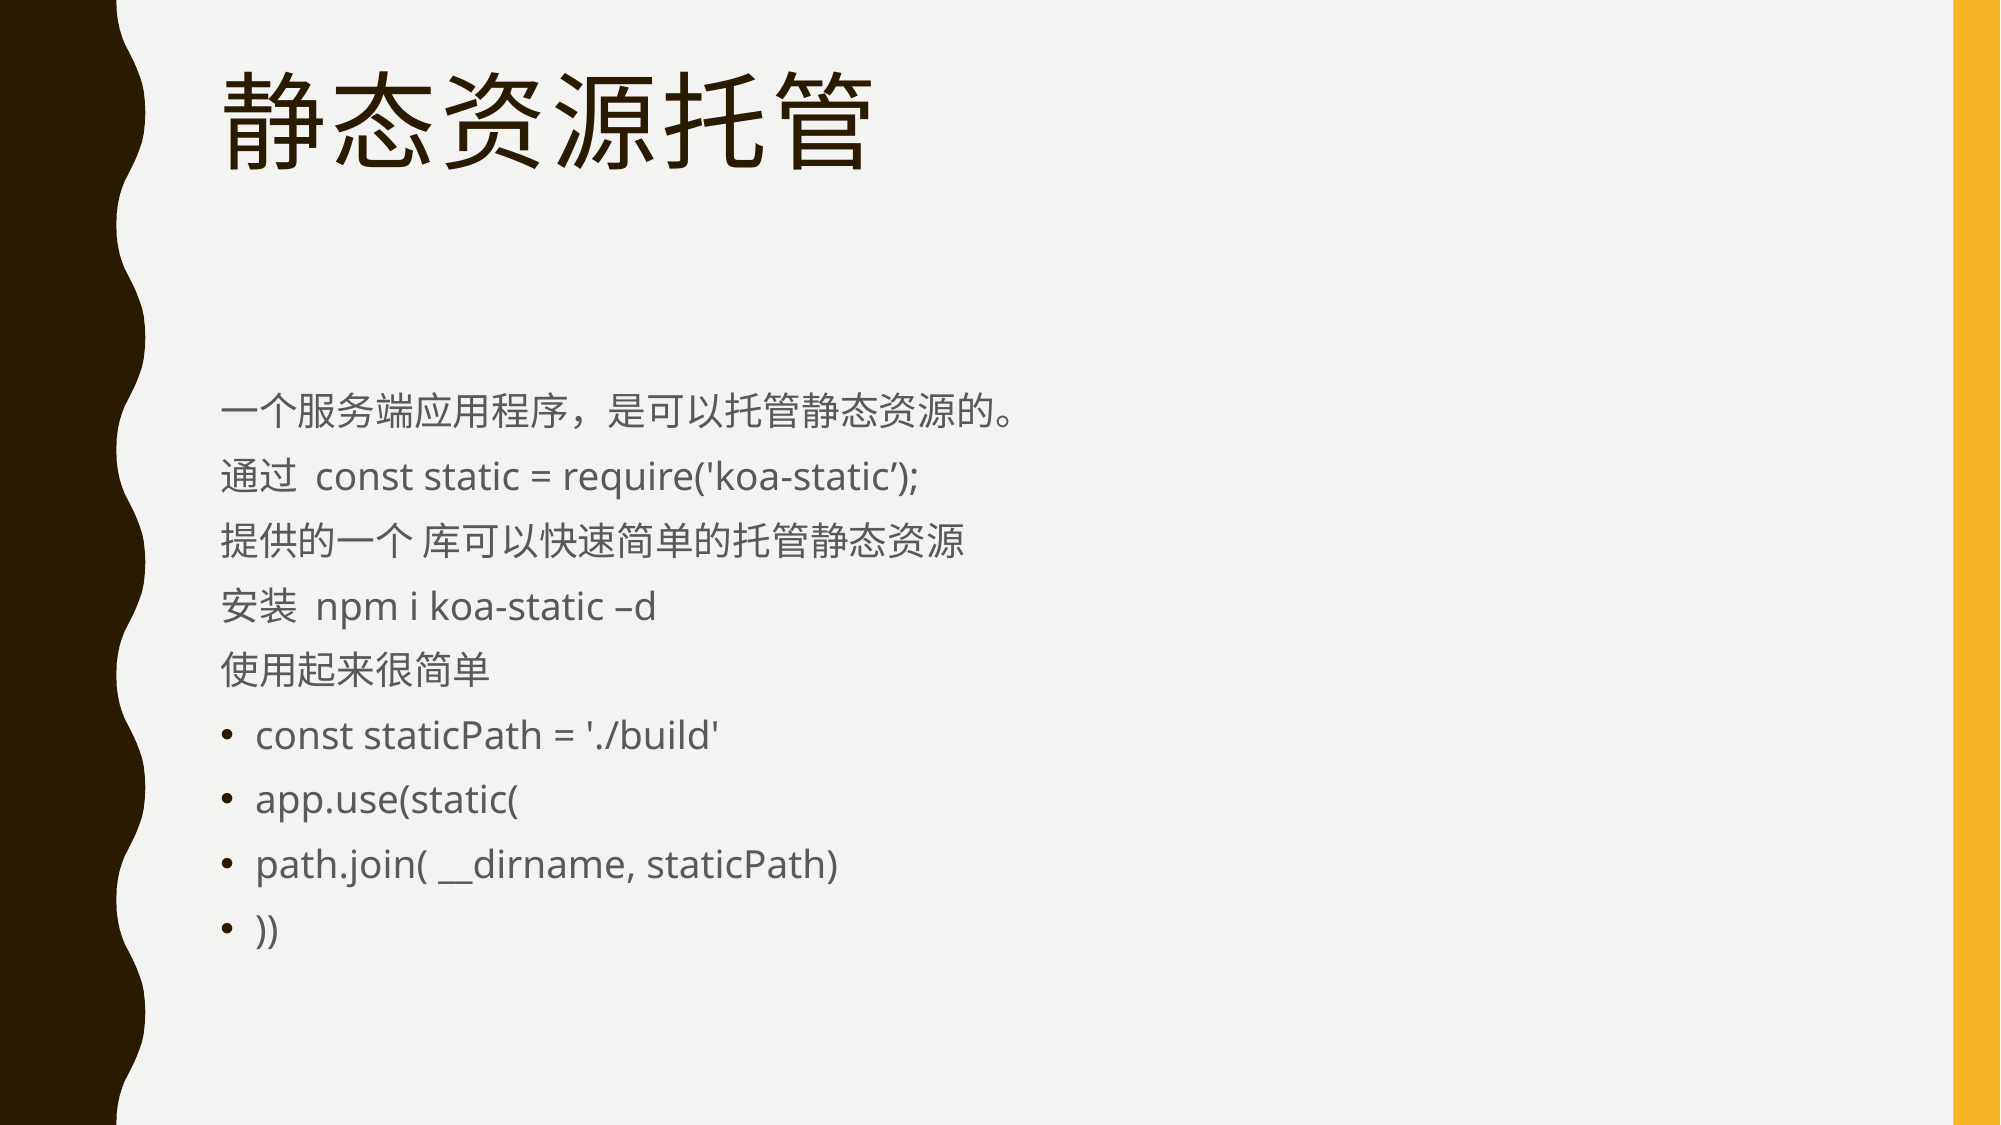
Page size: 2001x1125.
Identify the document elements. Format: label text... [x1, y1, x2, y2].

list 一个服务端应用程序，是可以托管静态资源的。 通过 const static = require('koa-static’); 提供的一个 库可以快速简单的托管静态资源 安装 npm i koa-static –d 使用起来很简单 const staticPath = './build' app.use(static( path.join( __dirname, staticPath) )) [205, 375, 1875, 965]
title 静态资源托管 [205, 62, 1875, 308]
